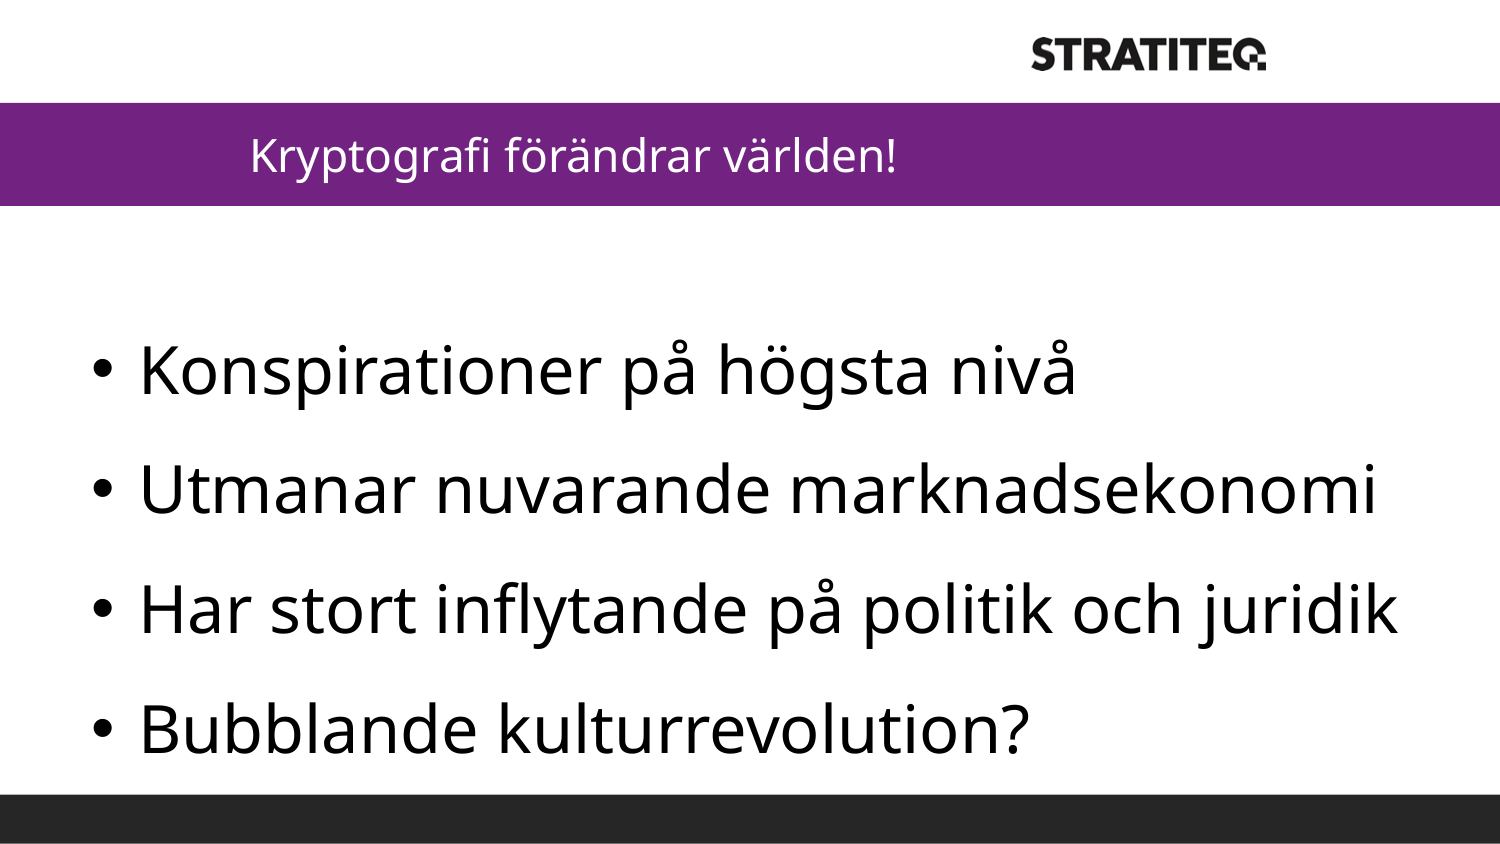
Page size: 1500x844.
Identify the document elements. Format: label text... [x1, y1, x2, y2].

text_box Konspirationer på högsta nivå Utmanar nuvarande marknadsekonomi Har stort inflytande på politik och juridik Bubblande kulturrevolution? [76, 280, 1459, 775]
title Kryptografi förändrar världen! [234, 117, 1266, 190]
picture [1031, 37, 1266, 71]
